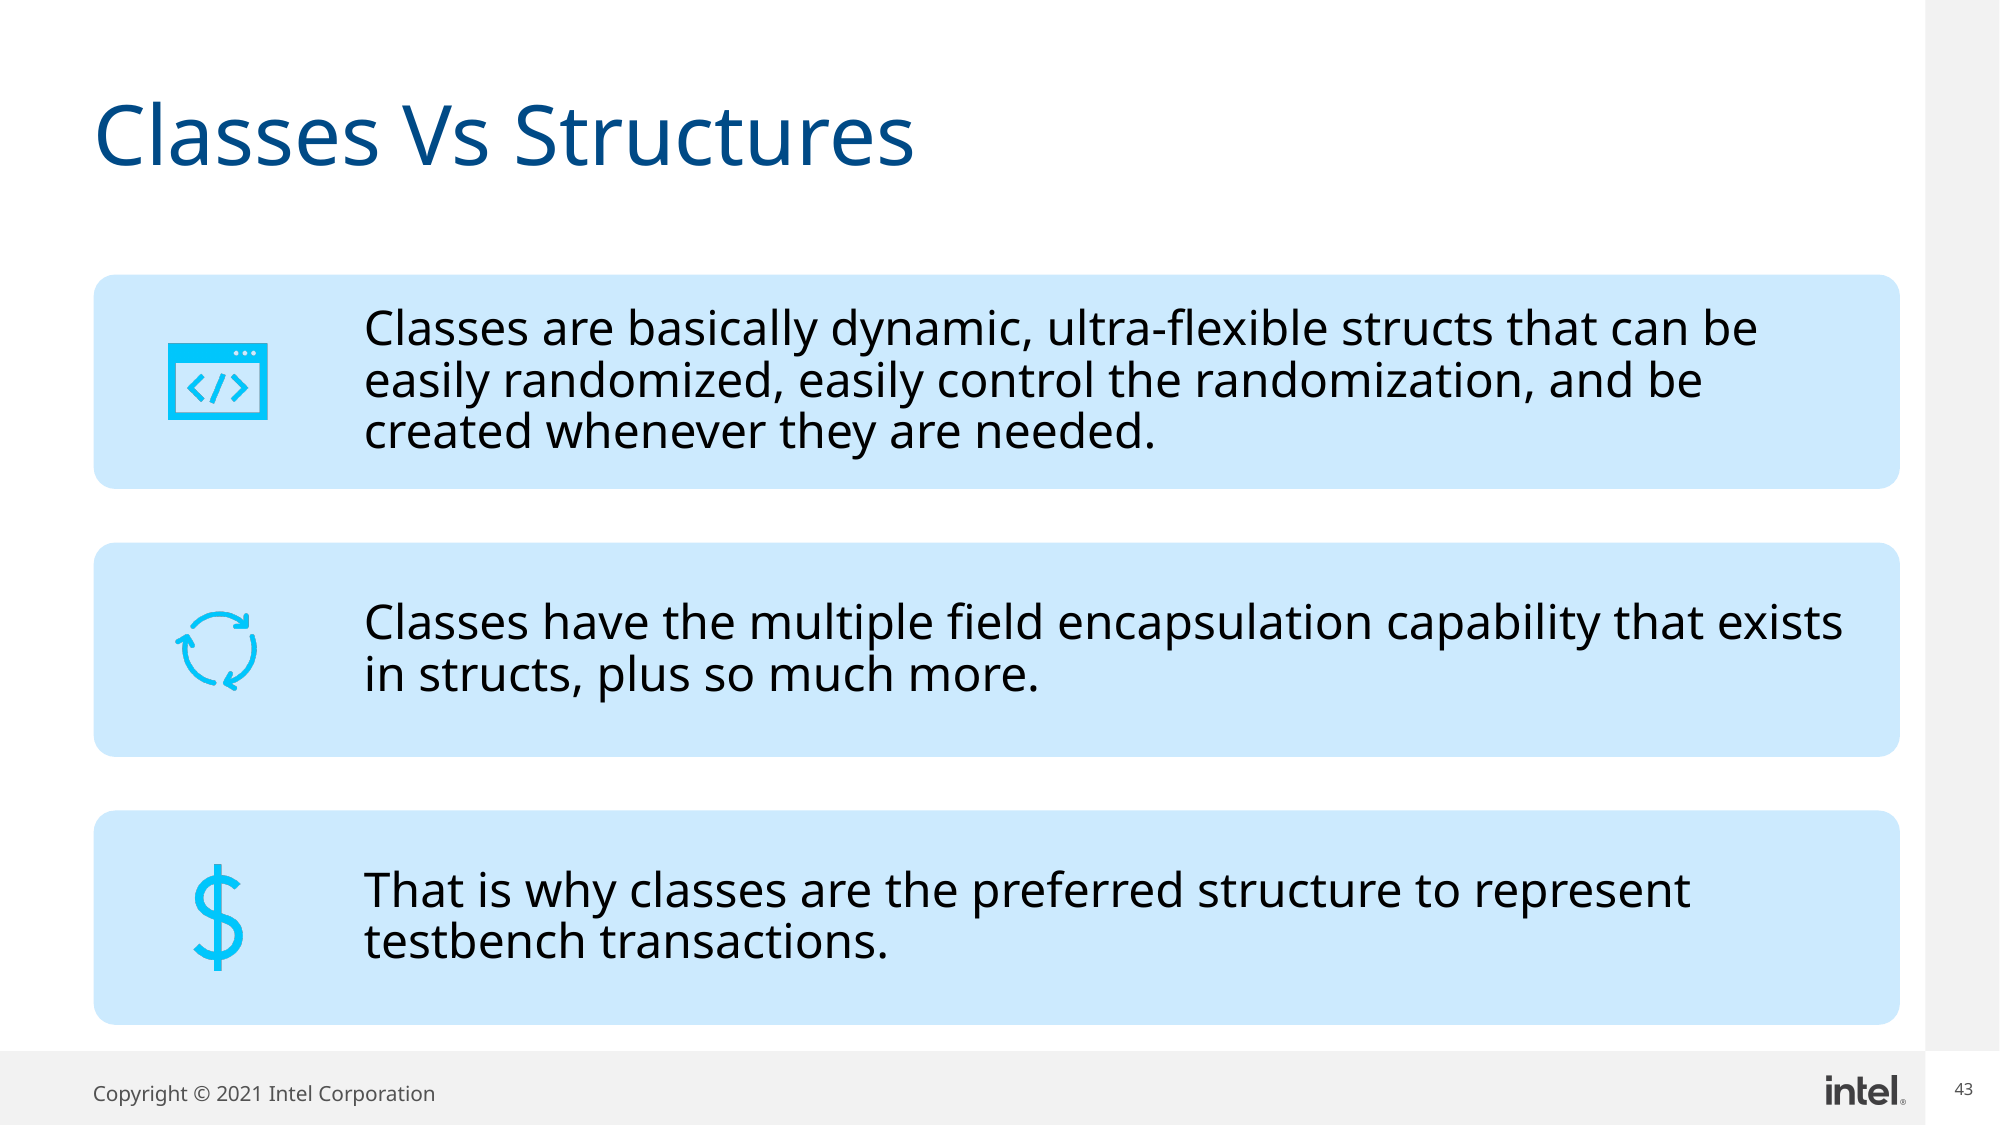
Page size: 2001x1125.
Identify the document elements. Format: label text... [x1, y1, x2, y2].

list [93, 274, 1901, 1026]
picture [1826, 1075, 1906, 1105]
title Classes Vs Structures [93, 93, 1901, 251]
